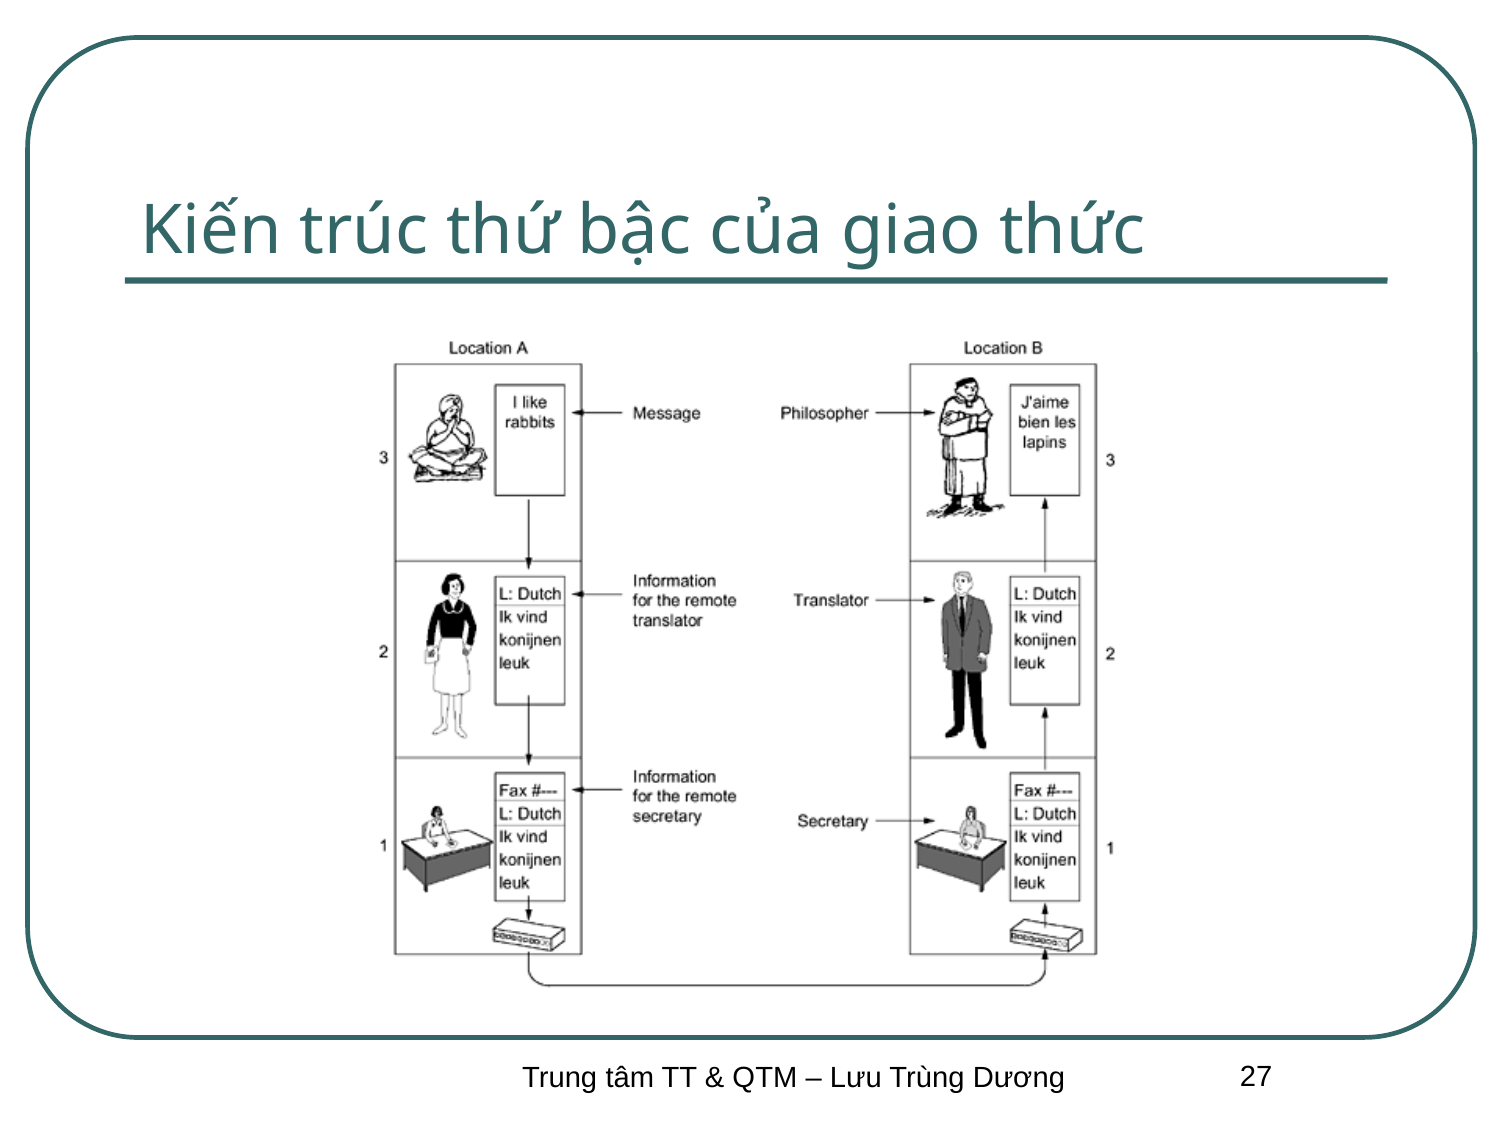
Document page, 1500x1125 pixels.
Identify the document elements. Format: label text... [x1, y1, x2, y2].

title Kiến trúc thứ bậc của giao thức [125, 87, 1388, 275]
slide_number 27 [1125, 1050, 1388, 1125]
footer Trung tâm TT & QTM – Lưu Trùng Dương [462, 1050, 1125, 1125]
picture [374, 337, 1121, 1002]
text_box [377, 235, 1123, 890]
